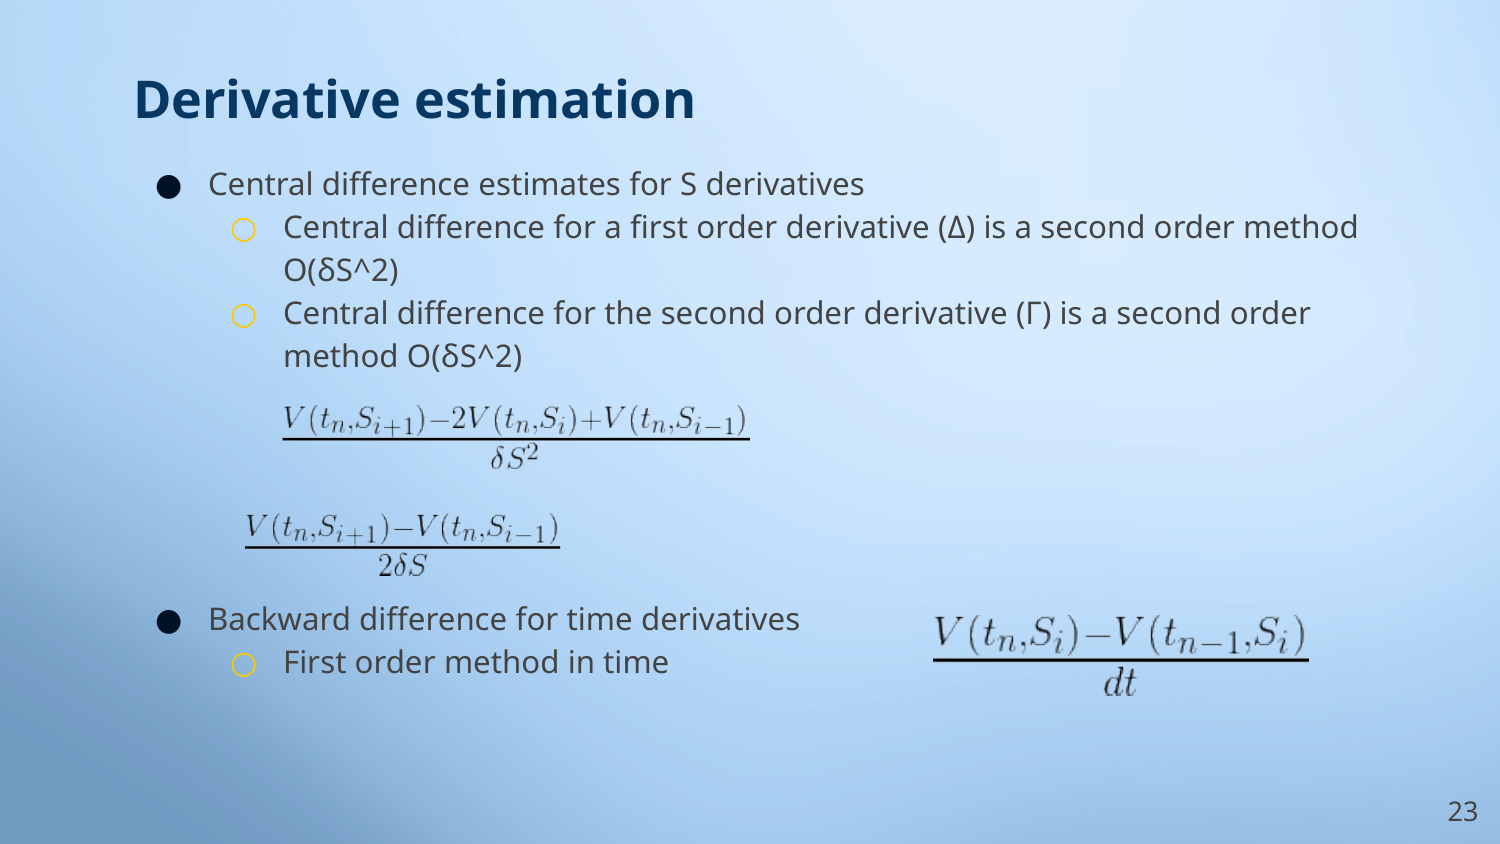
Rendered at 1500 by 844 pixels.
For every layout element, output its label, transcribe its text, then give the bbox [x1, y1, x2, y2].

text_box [0, 0, 1500, 844]
title Derivative estimation [118, 51, 1382, 145]
picture [933, 615, 1309, 697]
picture [244, 405, 751, 577]
slide_number ‹#› [1403, 779, 1494, 844]
list Central difference estimates for S derivatives Central difference for a first order derivative (Δ) is a second order method O(δS^2) Central difference for the second order derivative (Γ) is a second order method O(δS^2) Backward difference for time derivatives First order method in time [118, 149, 1382, 755]
